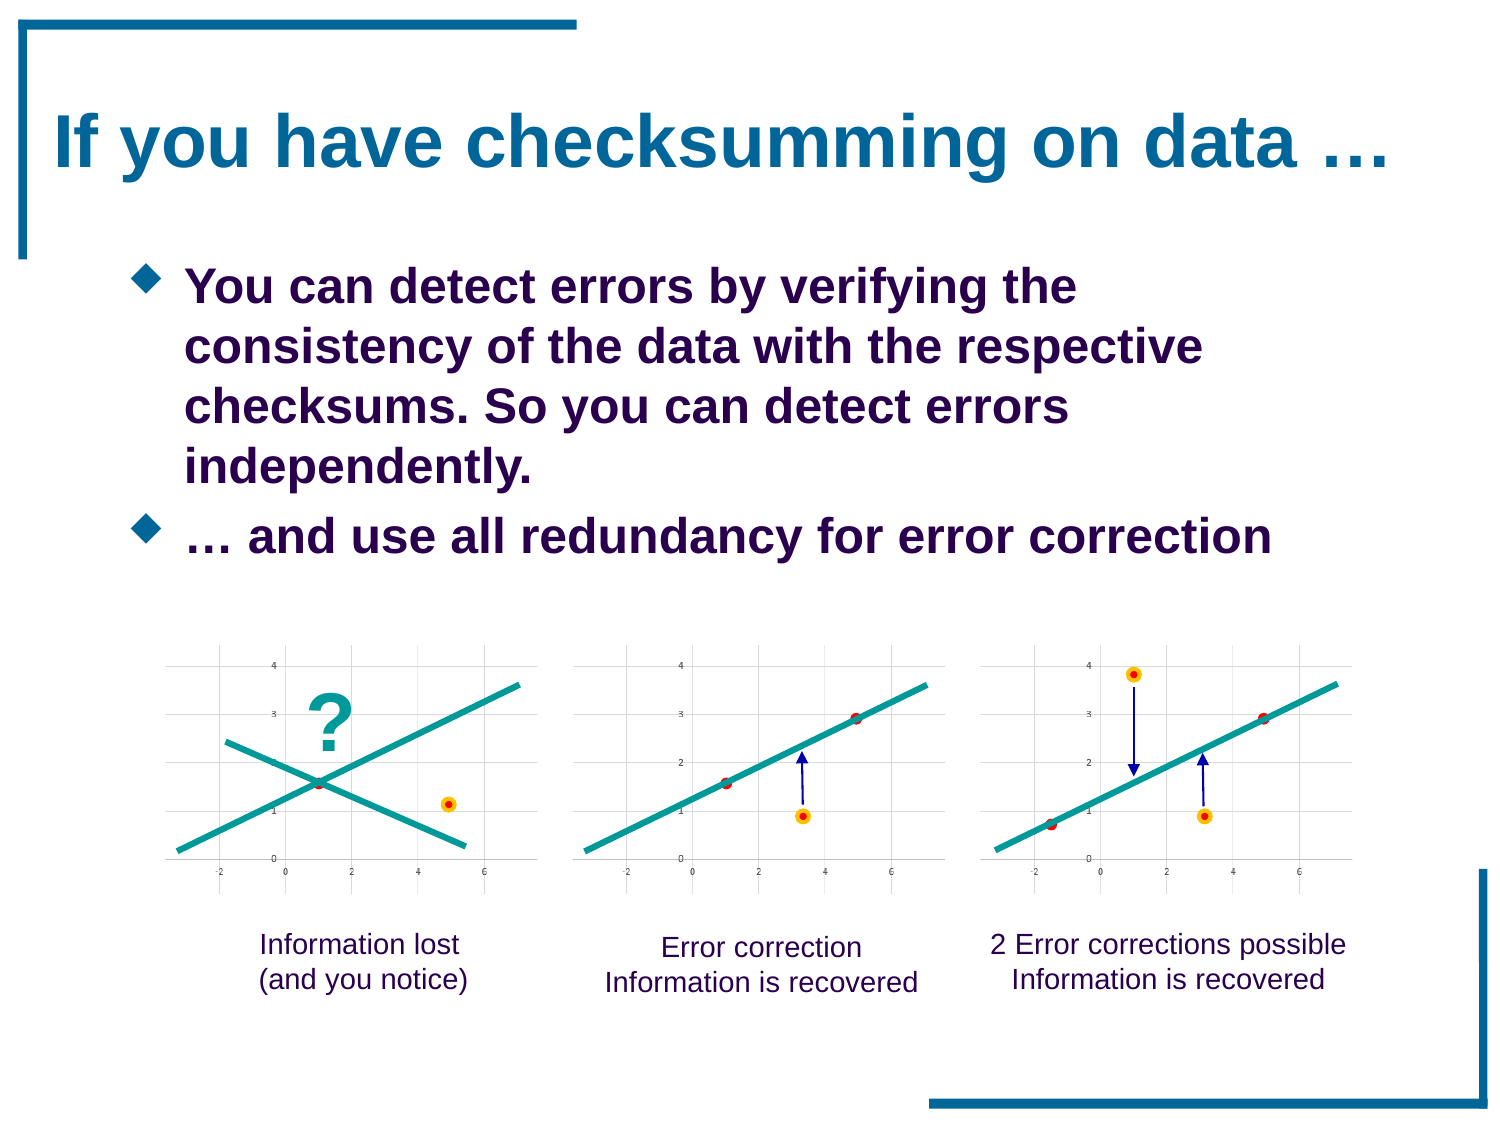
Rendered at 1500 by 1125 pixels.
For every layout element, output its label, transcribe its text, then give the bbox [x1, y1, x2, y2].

text_box [1199, 757, 1206, 810]
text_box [165, 644, 538, 1004]
list You can detect errors by verifying the consistency of the data with the respective checksums. So you can detect errors independently. … and use all redundancy for error correction [112, 245, 1388, 975]
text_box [176, 684, 520, 852]
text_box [974, 644, 1363, 1005]
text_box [225, 741, 467, 847]
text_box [584, 684, 928, 852]
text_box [572, 644, 946, 1043]
title If you have checksumming on data … [37, 32, 1500, 243]
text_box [994, 683, 1338, 851]
text_box [799, 756, 807, 807]
